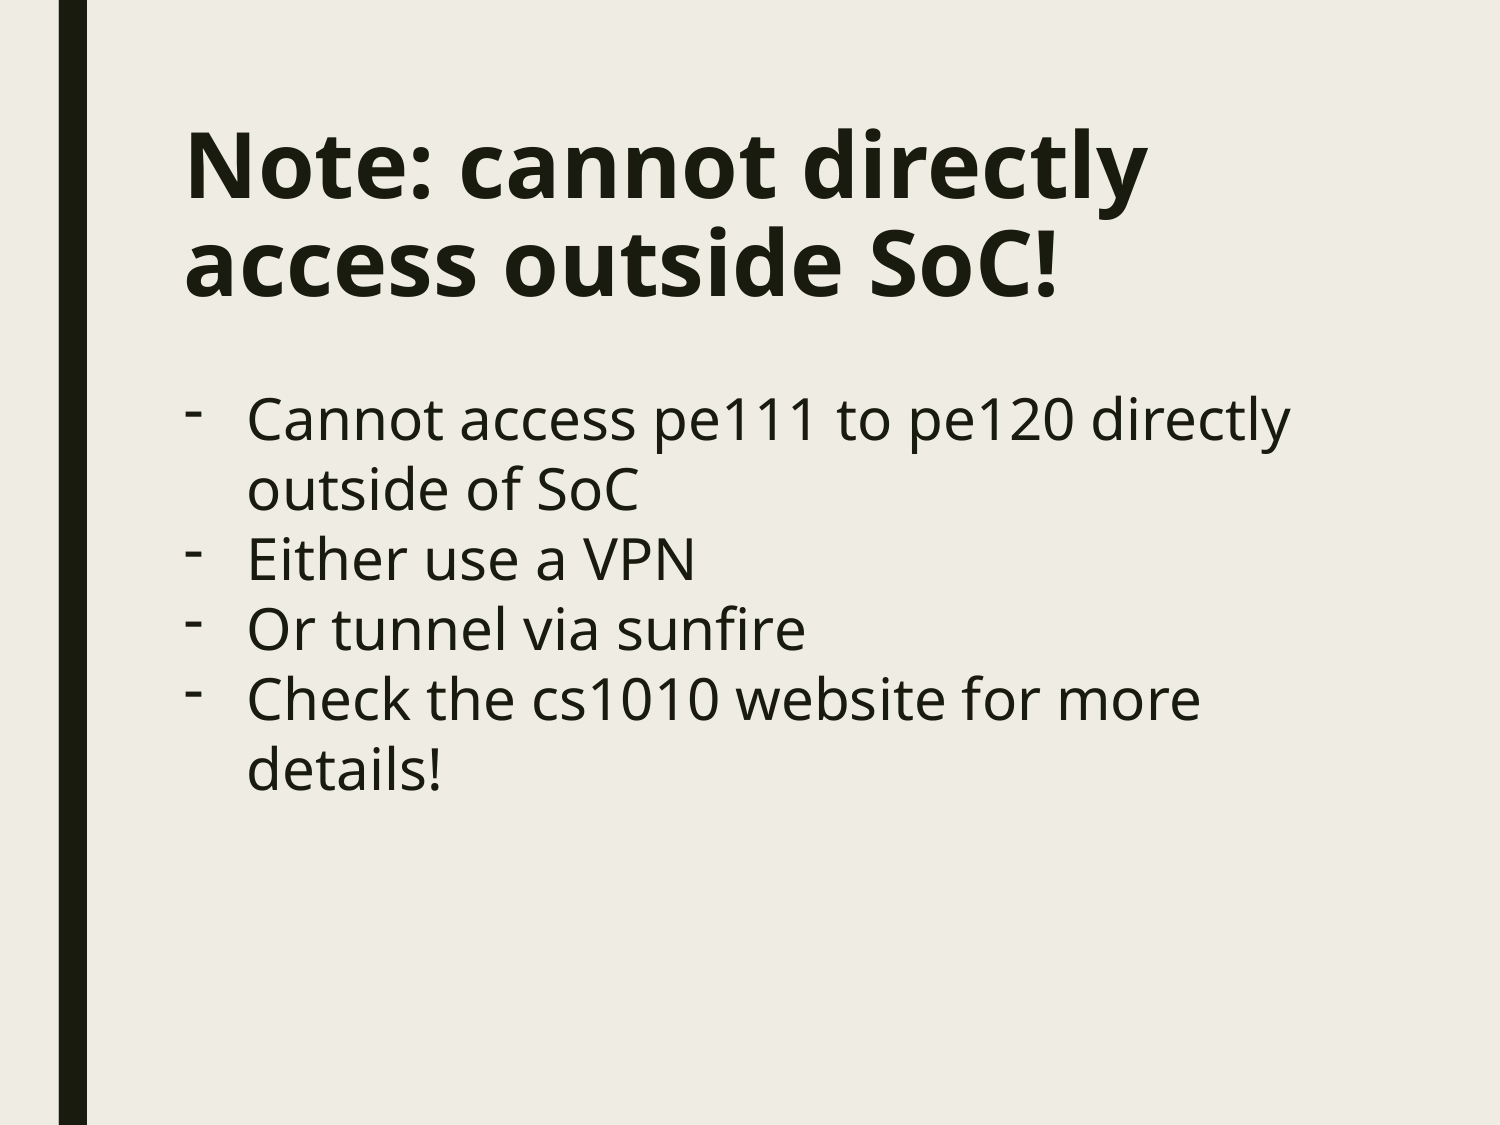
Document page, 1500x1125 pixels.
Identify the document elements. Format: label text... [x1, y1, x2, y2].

title Note: cannot directly access outside SoC! [168, 112, 1351, 357]
list Cannot access pe111 to pe120 directly outside of SoC Either use a VPN Or tunnel via sunfire Check the cs1010 website for more details! [168, 375, 1351, 963]
